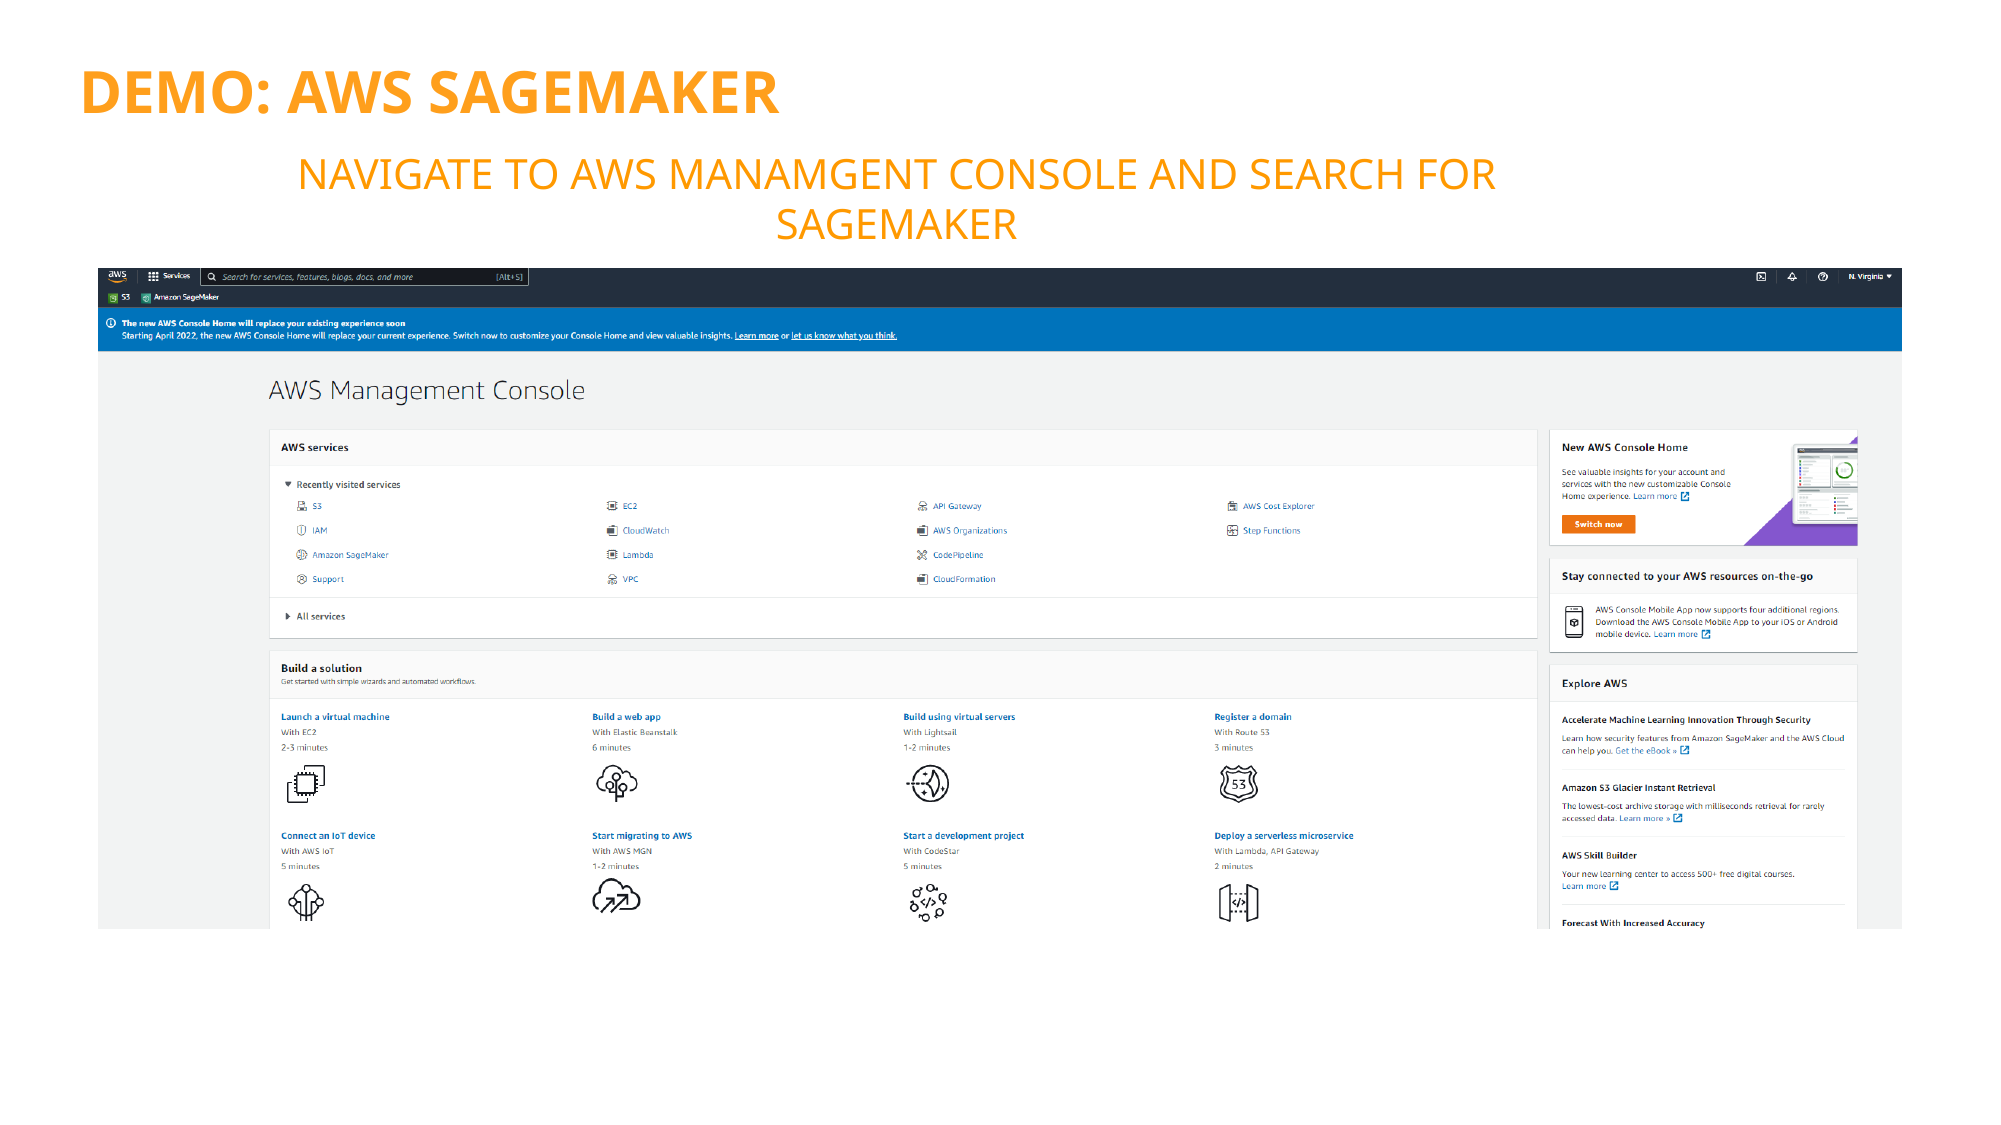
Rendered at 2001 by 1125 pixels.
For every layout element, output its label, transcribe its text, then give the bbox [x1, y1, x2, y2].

text_box NAVIGATE TO AWS MANAMGENT CONSOLE AND SEARCH FOR SAGEMAKER [164, 140, 1630, 256]
picture [98, 268, 1902, 929]
text_box DEMO: AWS SAGEMAKER [64, 47, 1677, 133]
